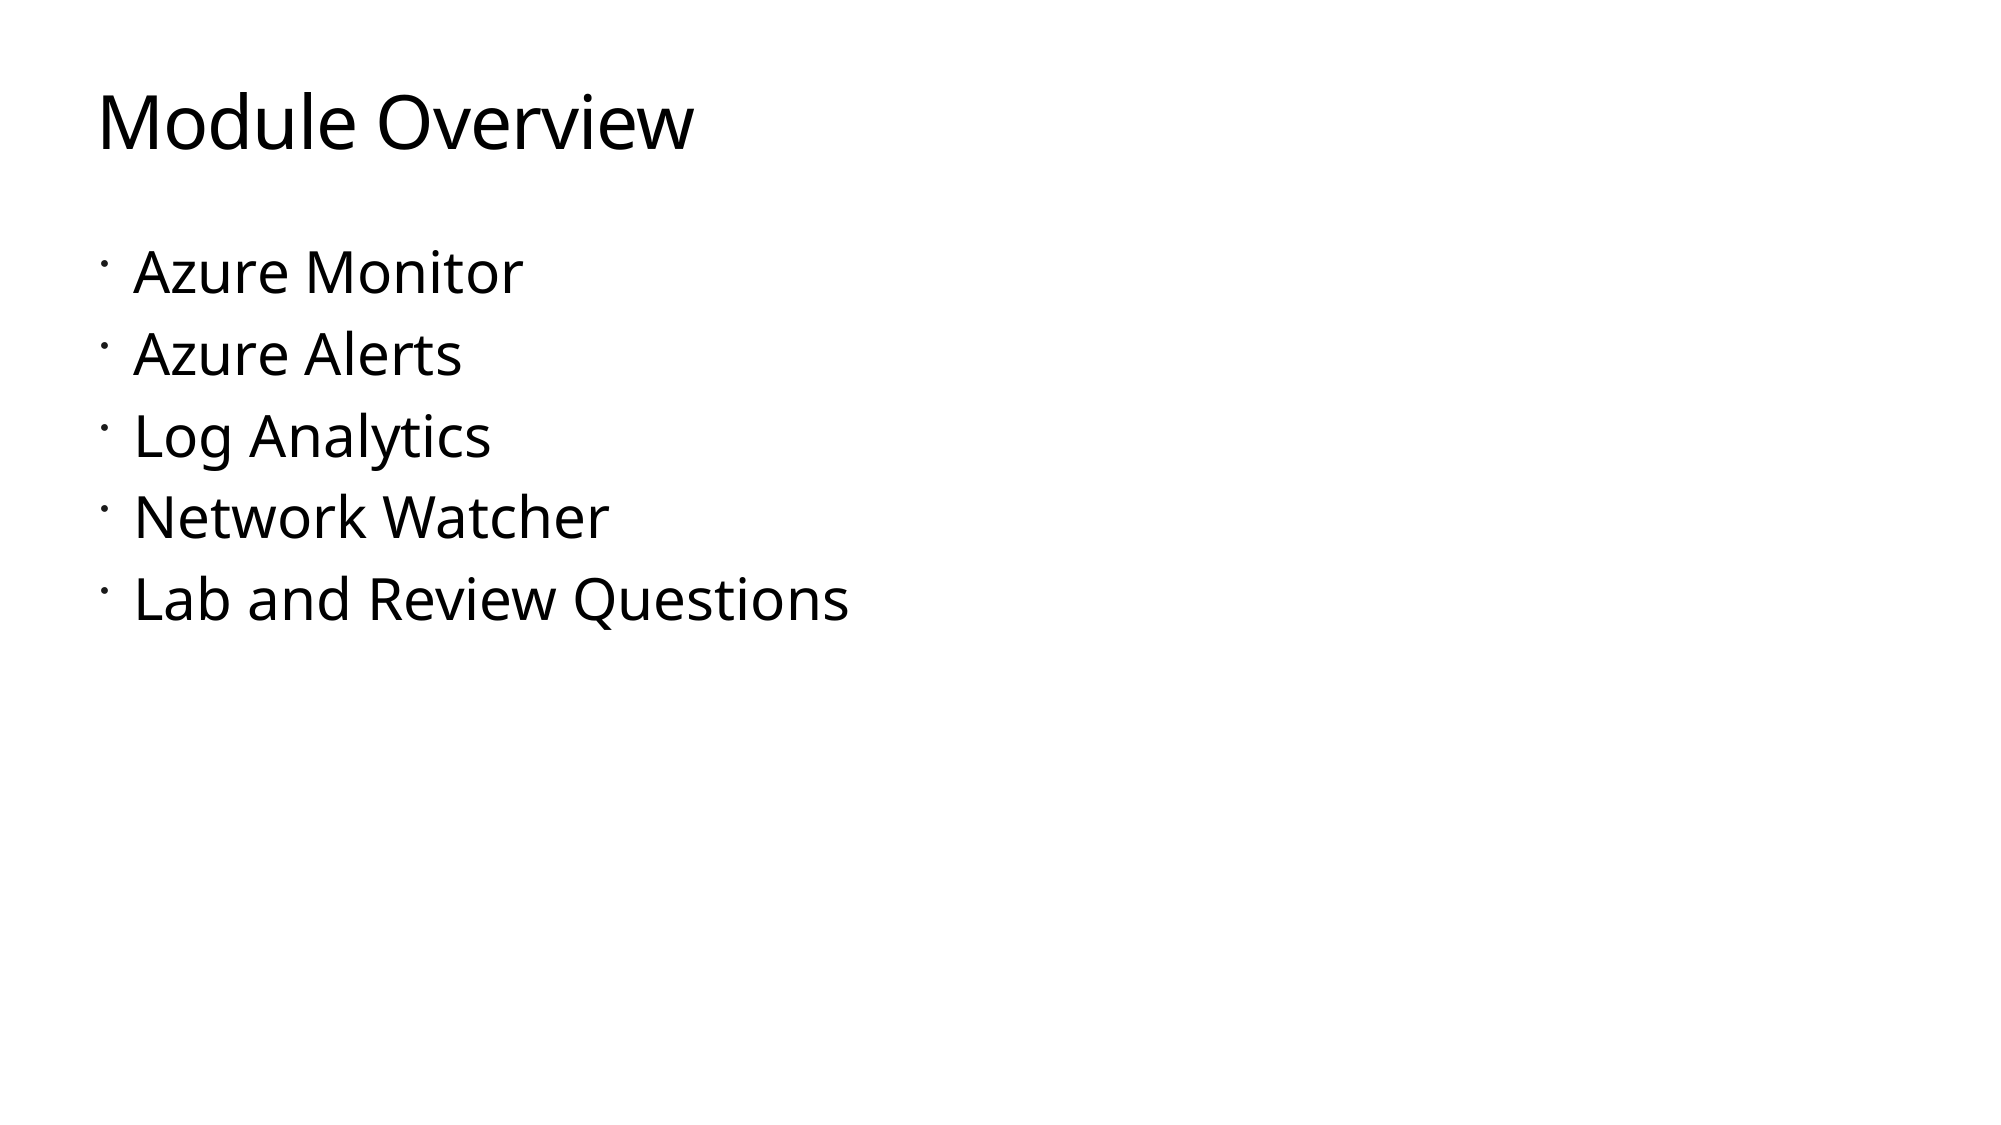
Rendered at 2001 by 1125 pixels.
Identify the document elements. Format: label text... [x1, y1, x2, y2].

title Module Overview [96, 75, 1904, 166]
list Azure Monitor Azure Alerts Log Analytics Network Watcher Lab and Review Questions [95, 235, 1904, 731]
